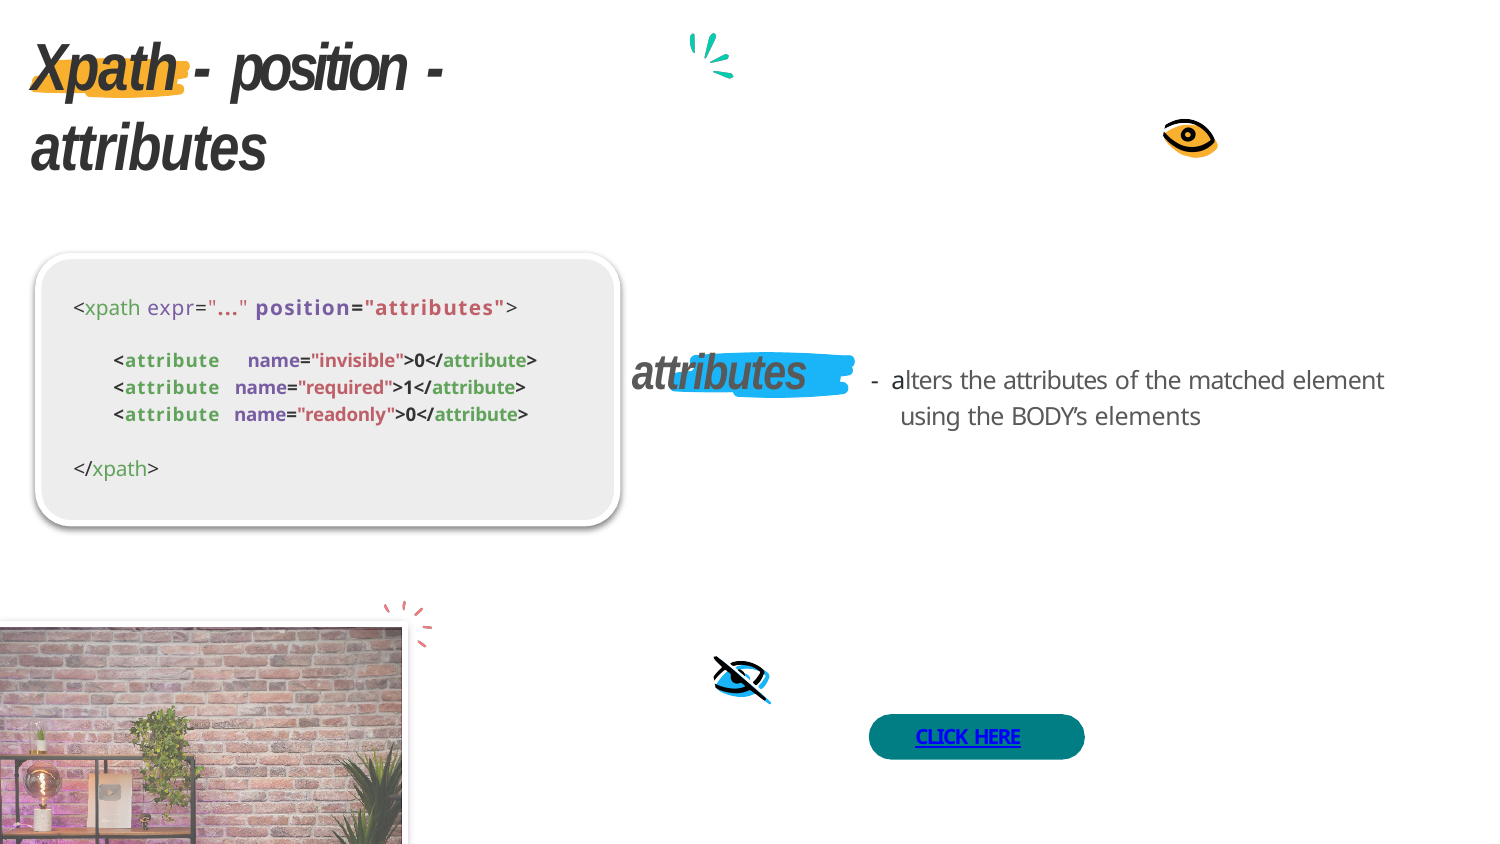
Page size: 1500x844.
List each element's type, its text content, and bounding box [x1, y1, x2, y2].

text_box [868, 714, 1085, 760]
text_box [0, 587, 444, 844]
picture [668, 351, 856, 399]
title Xpath - position - attributes [29, 21, 550, 184]
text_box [25, 246, 631, 540]
text_box attributes [635, 337, 879, 400]
text_box CLICK HERE [913, 721, 1041, 752]
picture [710, 645, 776, 715]
picture [683, 22, 746, 85]
picture [30, 58, 190, 98]
picture [1160, 113, 1222, 163]
text_box - alters the attributes of the matched element using the BODY’s elements [868, 356, 1421, 431]
